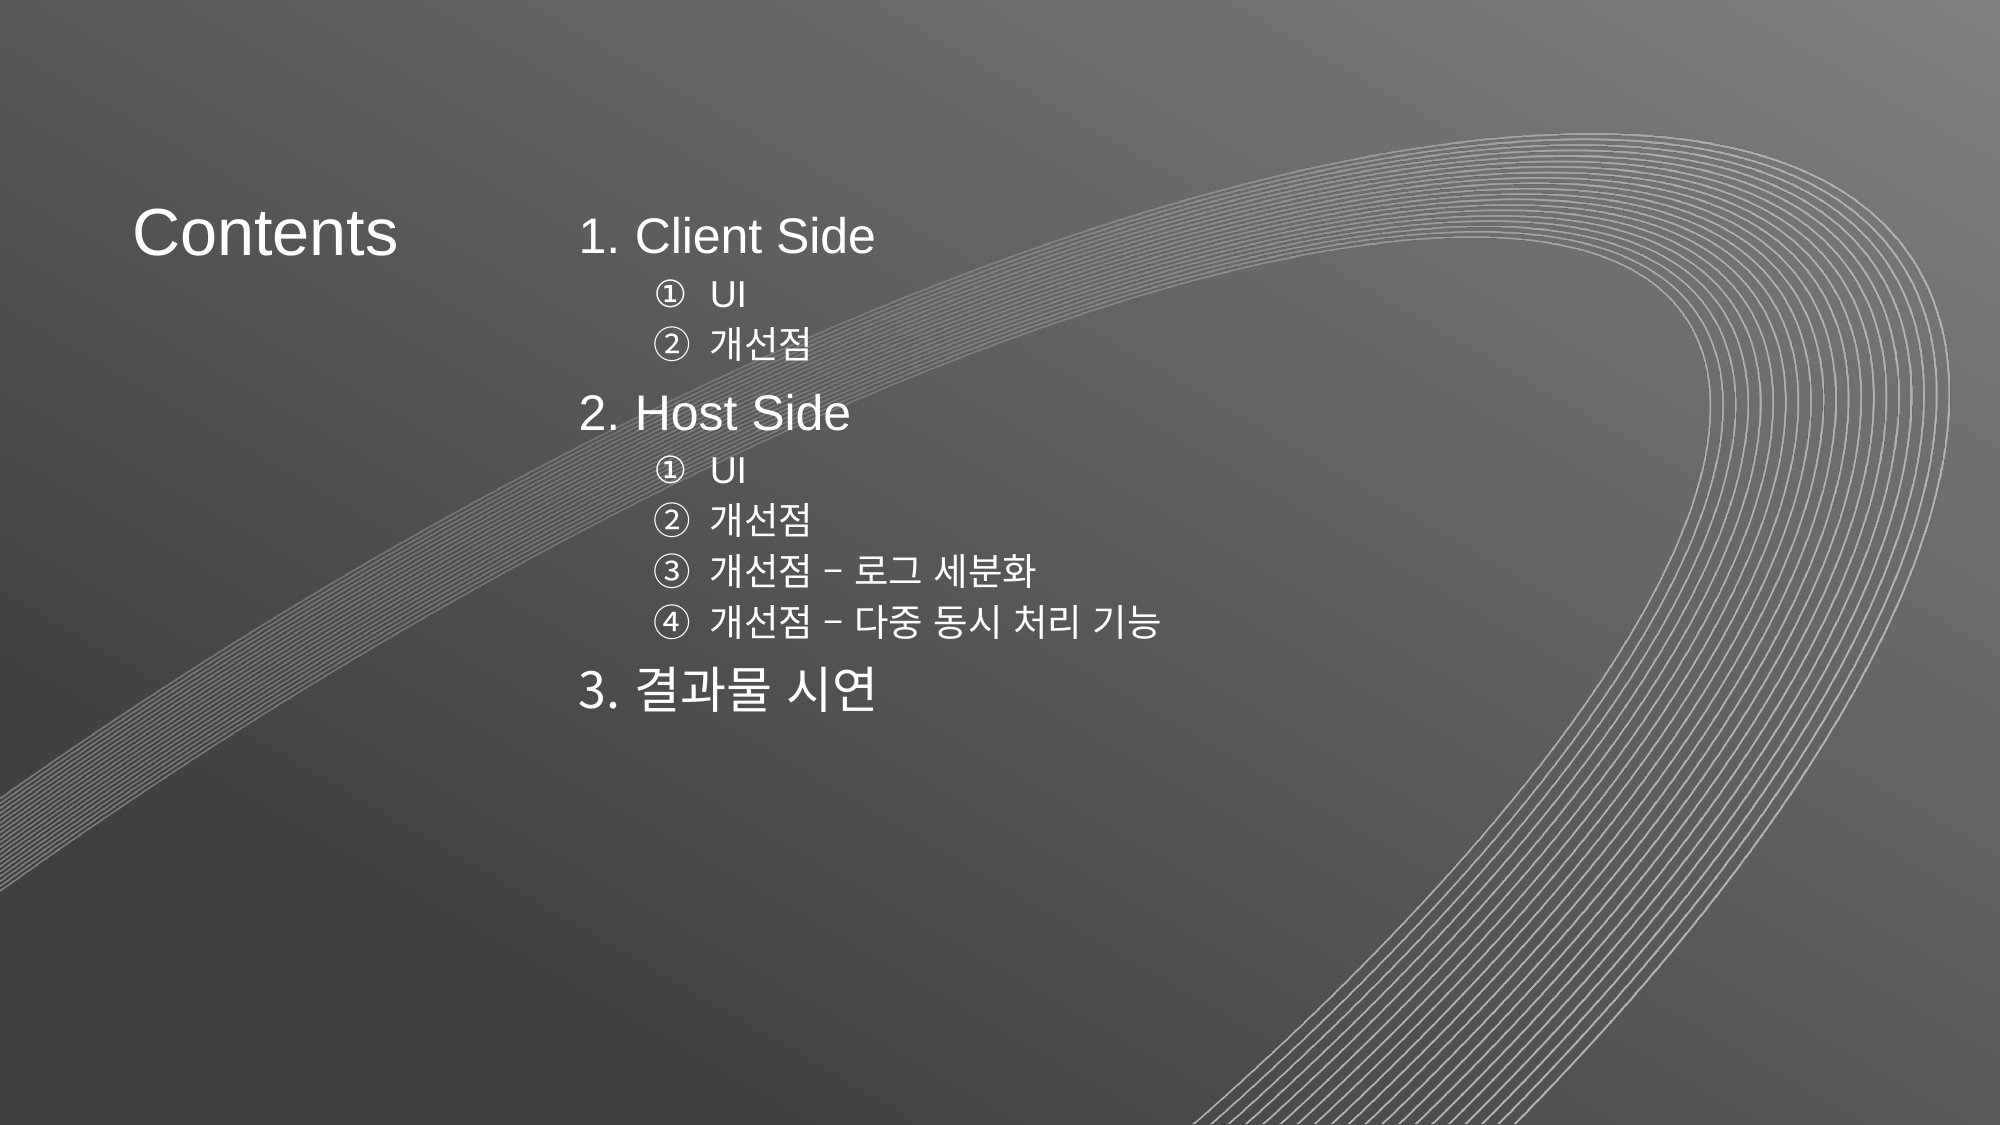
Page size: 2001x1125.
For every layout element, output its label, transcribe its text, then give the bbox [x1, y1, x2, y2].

picture [0, 0, 2000, 1124]
list Client Side UI 개선점 Host Side UI 개선점 개선점 – 로그 세분화 개선점 – 다중 동시 처리 기능 결과물 시연 [578, 210, 1936, 1046]
